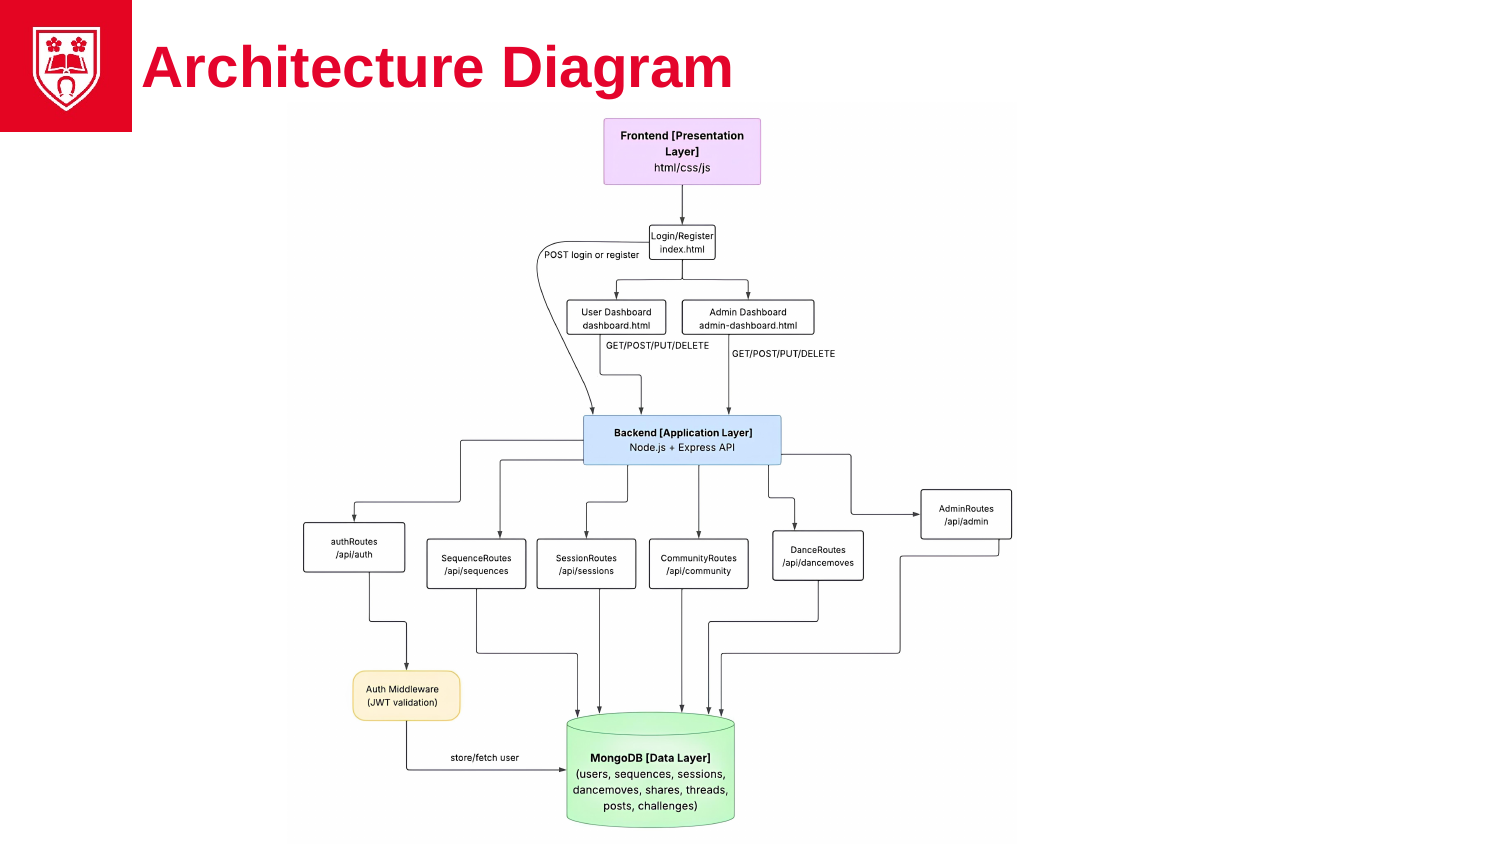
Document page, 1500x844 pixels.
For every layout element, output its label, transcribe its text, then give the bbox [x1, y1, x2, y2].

title Architecture Diagram [141, 10, 1280, 188]
picture [287, 102, 1018, 844]
picture [0, 0, 132, 132]
